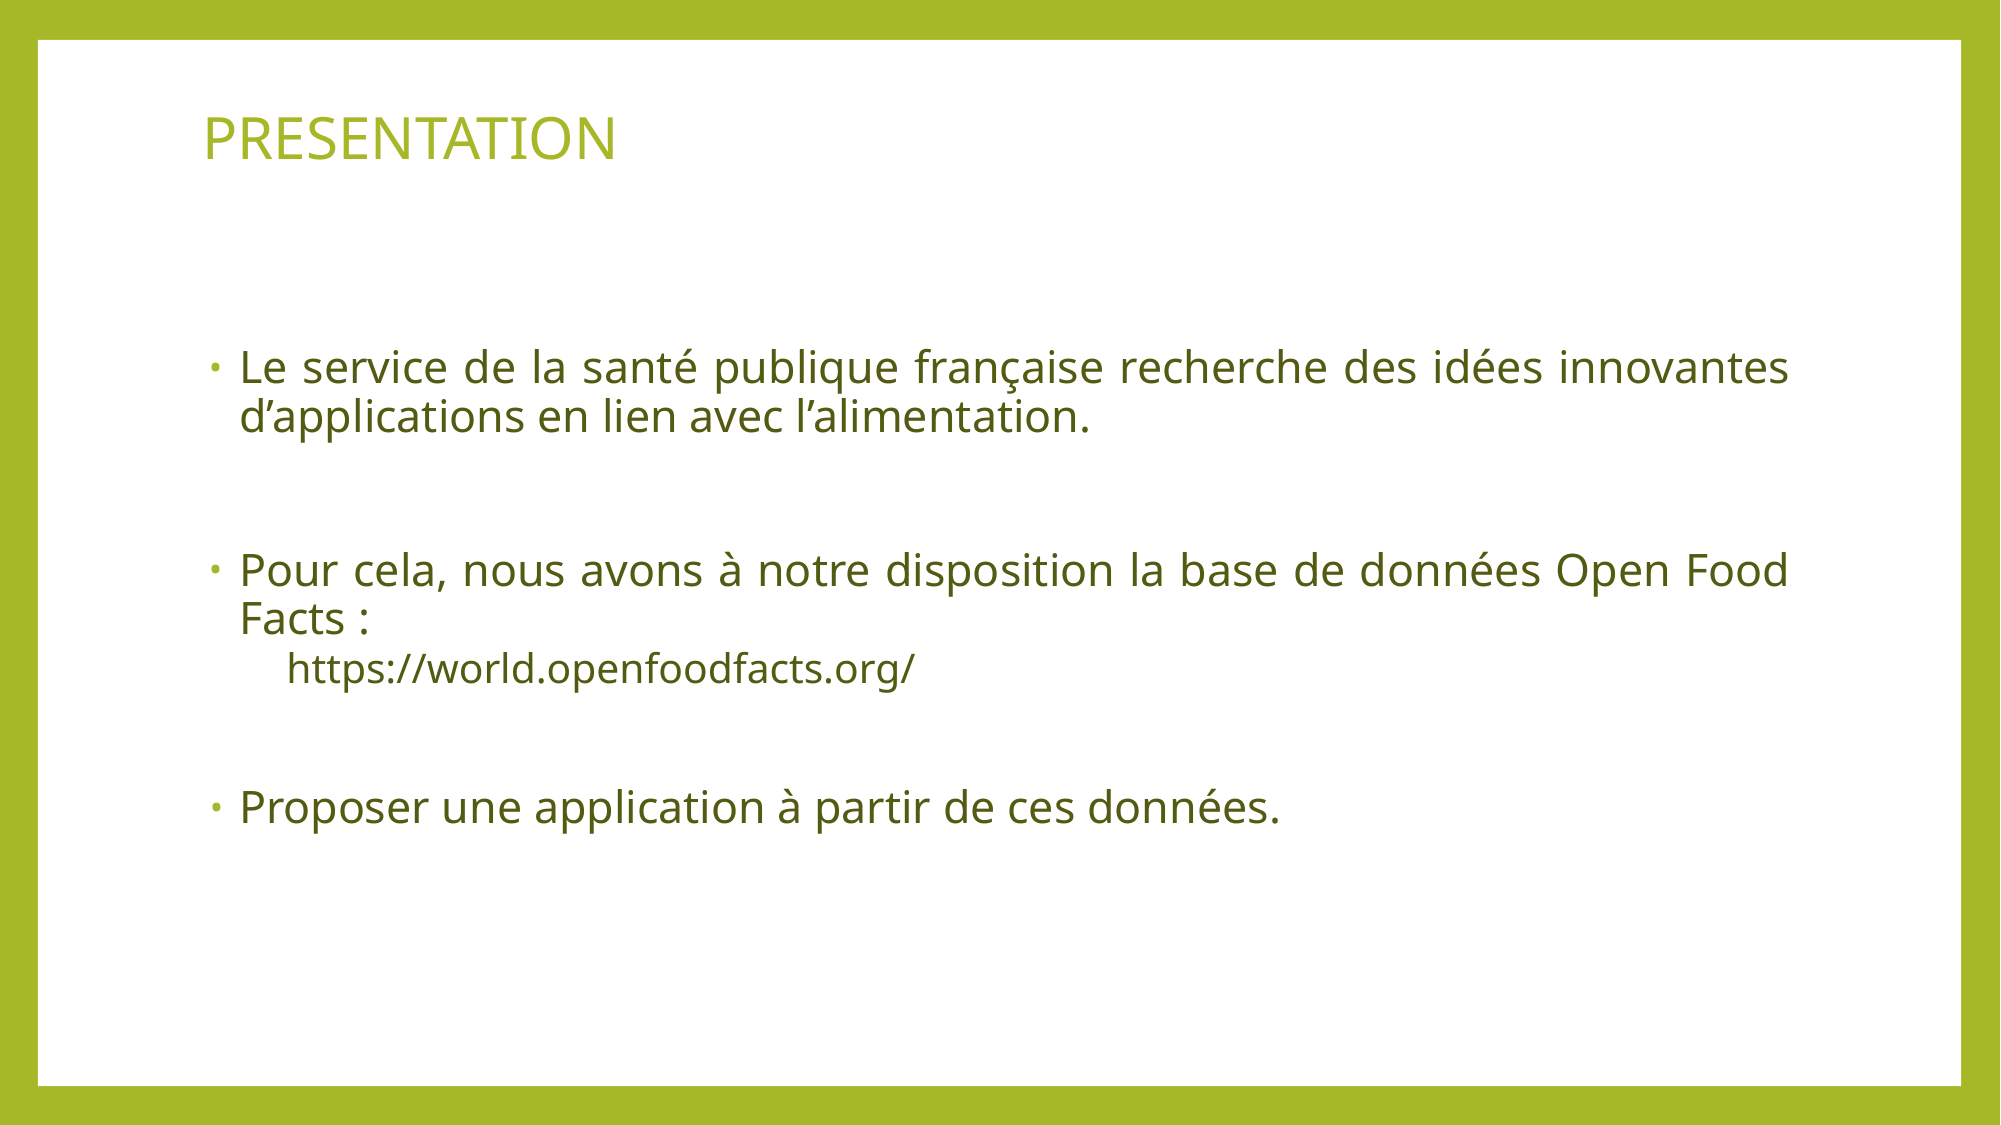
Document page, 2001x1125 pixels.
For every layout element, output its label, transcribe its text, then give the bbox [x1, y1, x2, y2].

list Le service de la santé publique française recherche des idées innovantes d’applications en lien avec l’alimentation. Pour cela, nous avons à notre disposition la base de données Open Food Facts : https://world.openfoodfacts.org/ Proposer une application à partir de ces données. [187, 337, 1808, 842]
title PRESENTATION [187, 99, 1808, 182]
